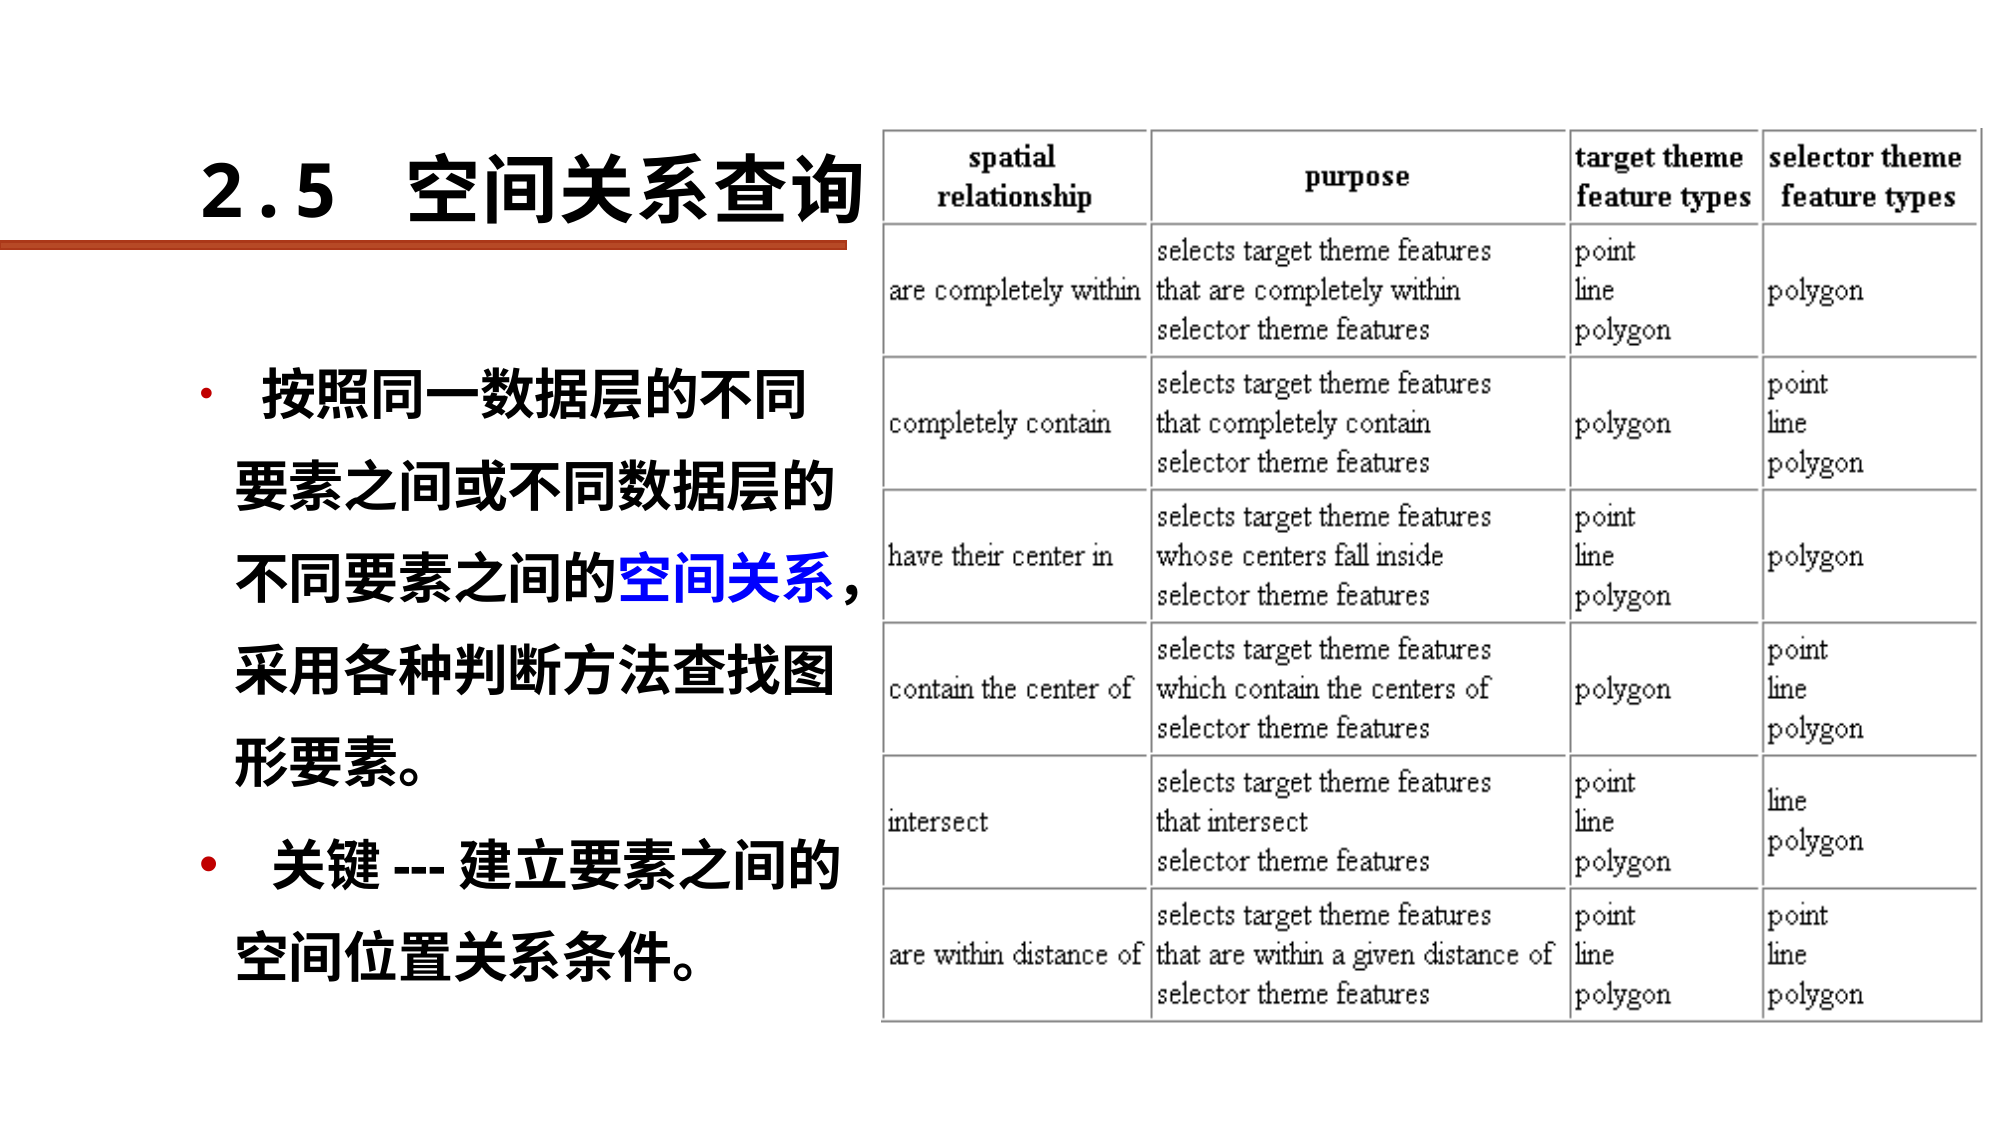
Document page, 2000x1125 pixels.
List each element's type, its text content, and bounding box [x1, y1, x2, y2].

title 2.5 空间关系查询 [137, 16, 1638, 242]
list 按照同一数据层的不同要素之间或不同数据层的不同要素之间的空间关系，采用各种判断方法查找图形要素。 关键---建立要素之间的空间位置关系条件。 [184, 326, 858, 1002]
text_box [881, 128, 1985, 1025]
